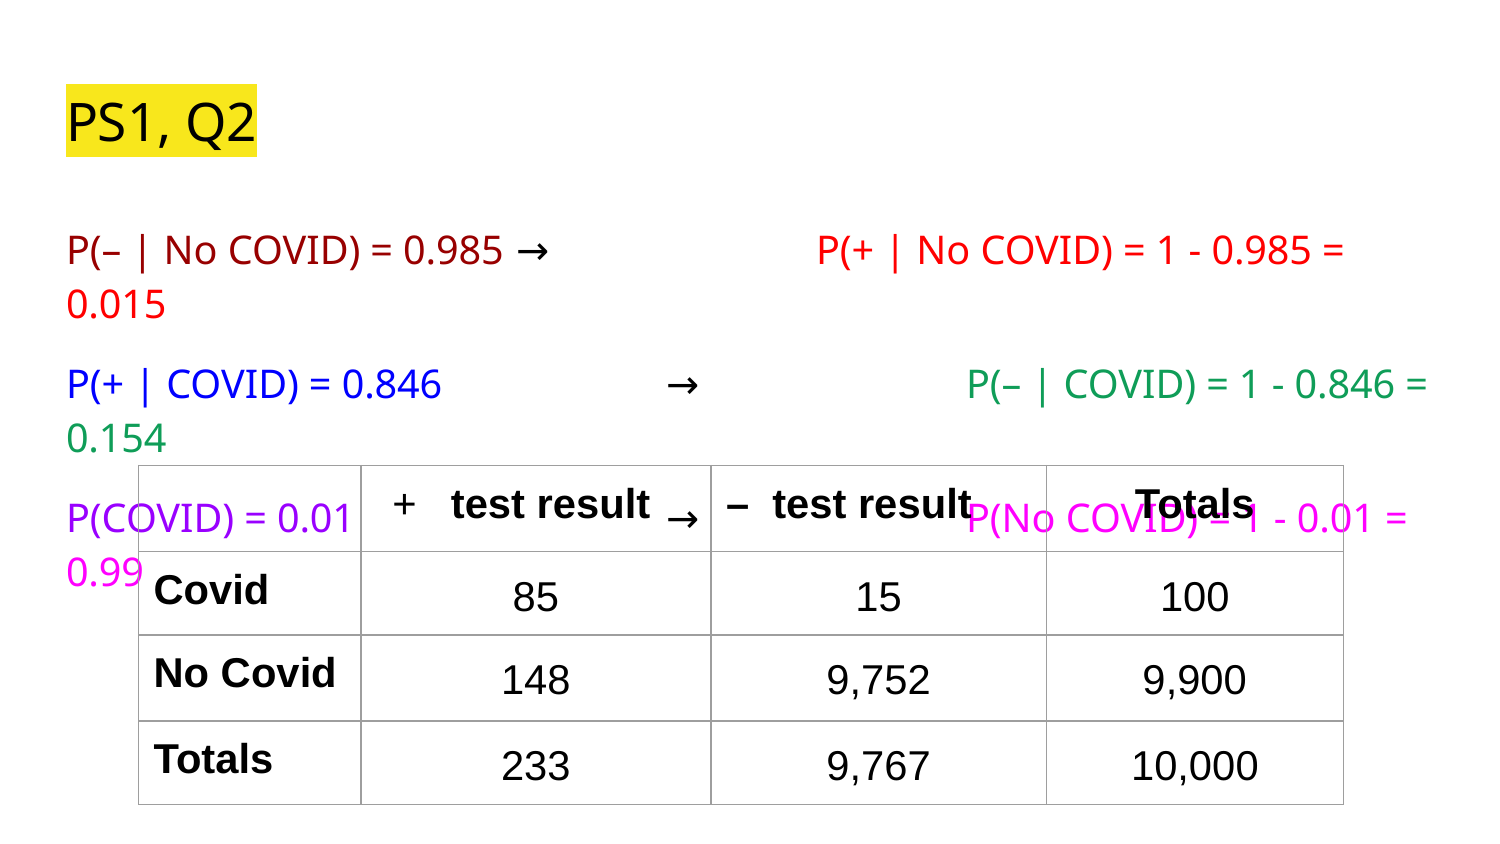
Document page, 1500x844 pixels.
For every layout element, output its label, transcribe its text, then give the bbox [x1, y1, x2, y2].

table_cell No Covid [139, 636, 360, 720]
table_header [139, 466, 360, 551]
table_cell 9,767 [712, 722, 1046, 804]
table_header Totals [1047, 466, 1343, 551]
table_cell 10,000 [1047, 722, 1343, 804]
table_cell 100 [1047, 552, 1343, 634]
table_cell Totals [139, 722, 360, 804]
table_cell 9,900 [1047, 636, 1343, 720]
table_cell 233 [362, 722, 710, 804]
title PS1, Q2 [51, 72, 1449, 167]
table_cell 15 [712, 552, 1046, 634]
table_header – test result [712, 466, 1046, 551]
table_cell 148 [362, 636, 710, 720]
list P(– | No COVID) = 0.985 → P(+ | No COVID) = 1 - 0.985 = 0.015 P(+ | COVID) = 0.846 → P(– | COVID) = 1 - 0.846 = 0.154 P(COVID) = 0.01 → P(No COVID) = 1 - 0.01 = 0.99 [51, 202, 1449, 800]
table_cell 9,752 [712, 636, 1046, 720]
table_cell 85 [362, 552, 710, 634]
table_header test result [362, 466, 710, 551]
table_cell Covid [139, 552, 360, 634]
